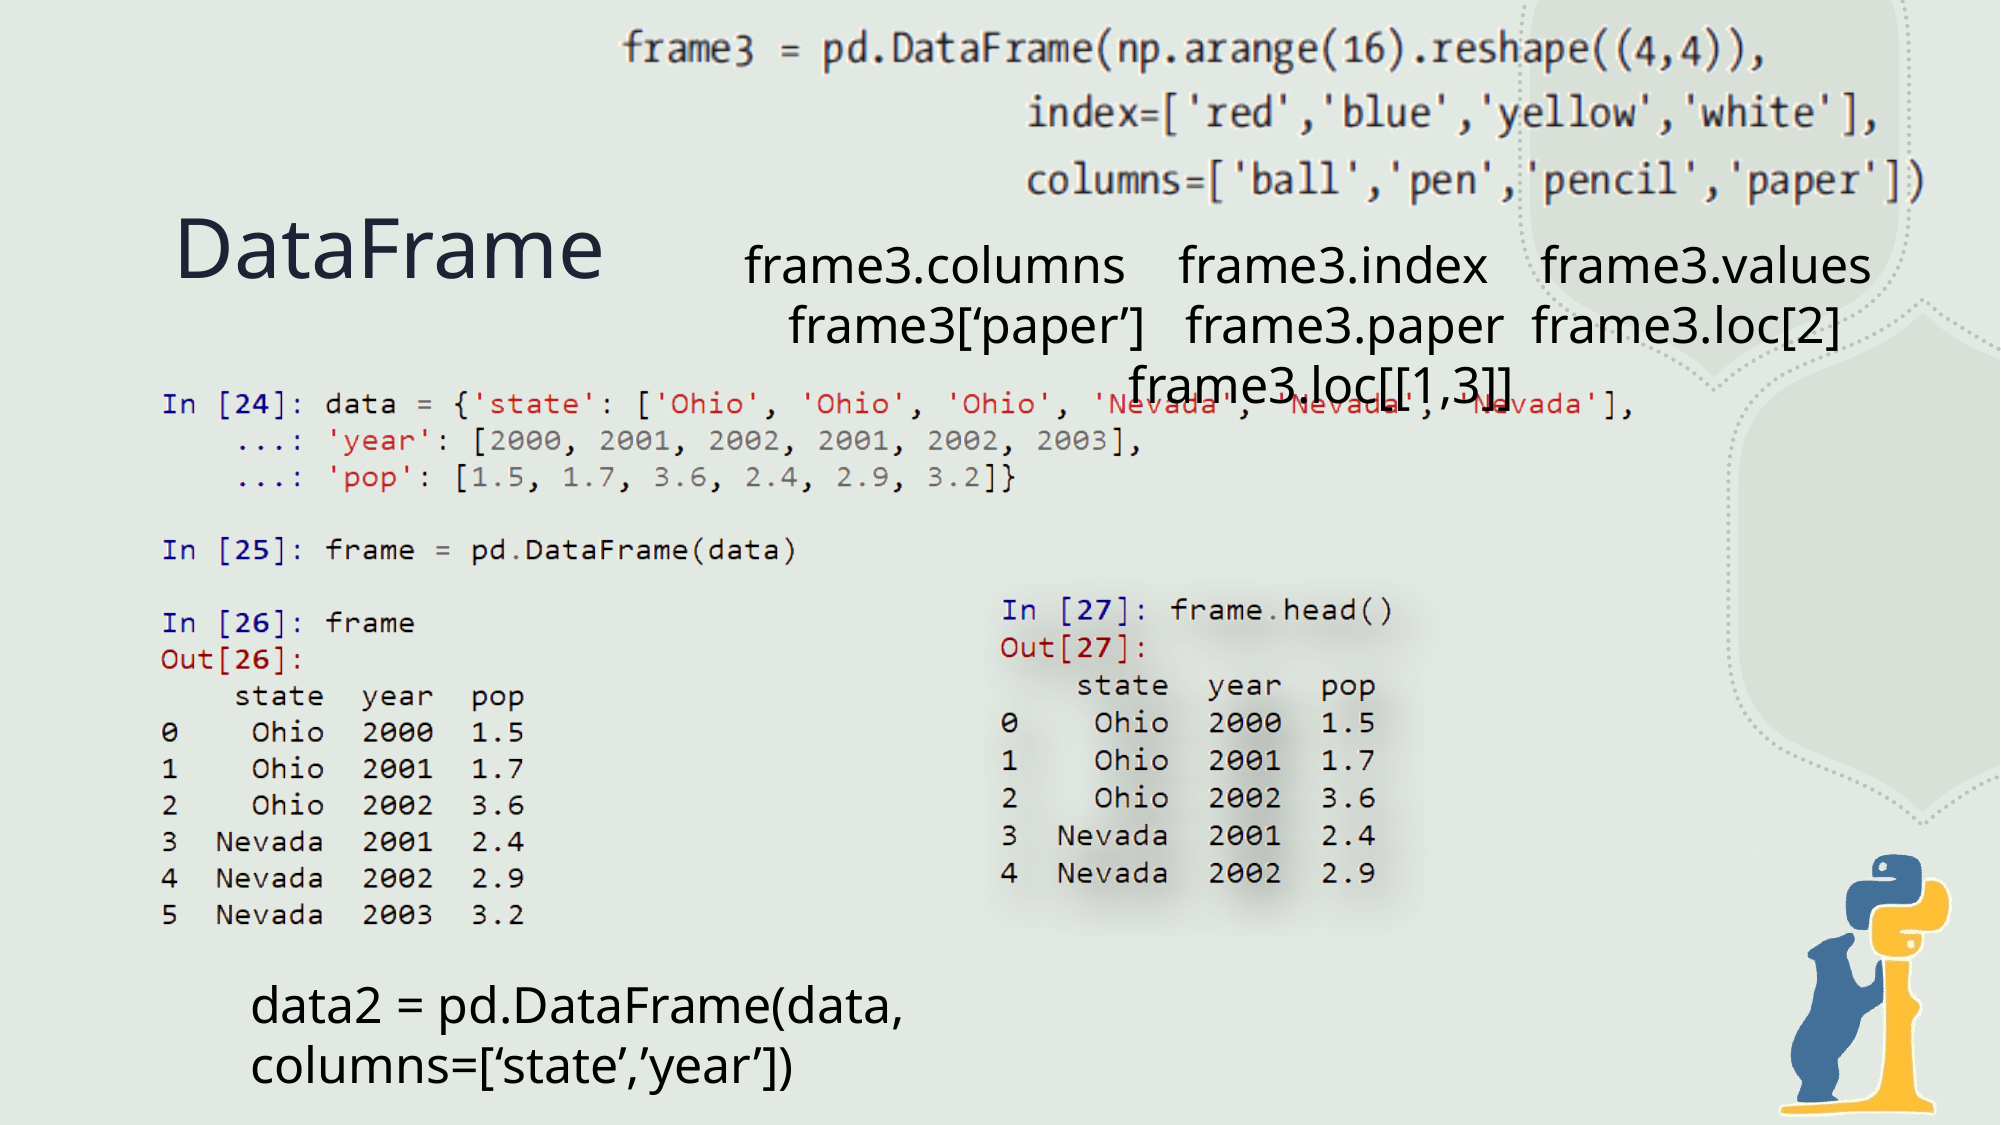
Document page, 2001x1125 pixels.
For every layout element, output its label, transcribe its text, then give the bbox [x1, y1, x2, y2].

picture [1747, 850, 2000, 1125]
picture [611, 23, 1976, 219]
text_box frame3.columns frame3.index frame3.values frame3[‘paper’] frame3.paper frame3.loc[2] frame3.loc[[1,3]] [685, 226, 1958, 422]
text_box data2 = pd.DataFrame(data, columns=[‘state’,’year’]) [235, 966, 1356, 1102]
picture [999, 592, 1402, 899]
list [158, 385, 1648, 952]
title DataFrame [158, 157, 1648, 332]
